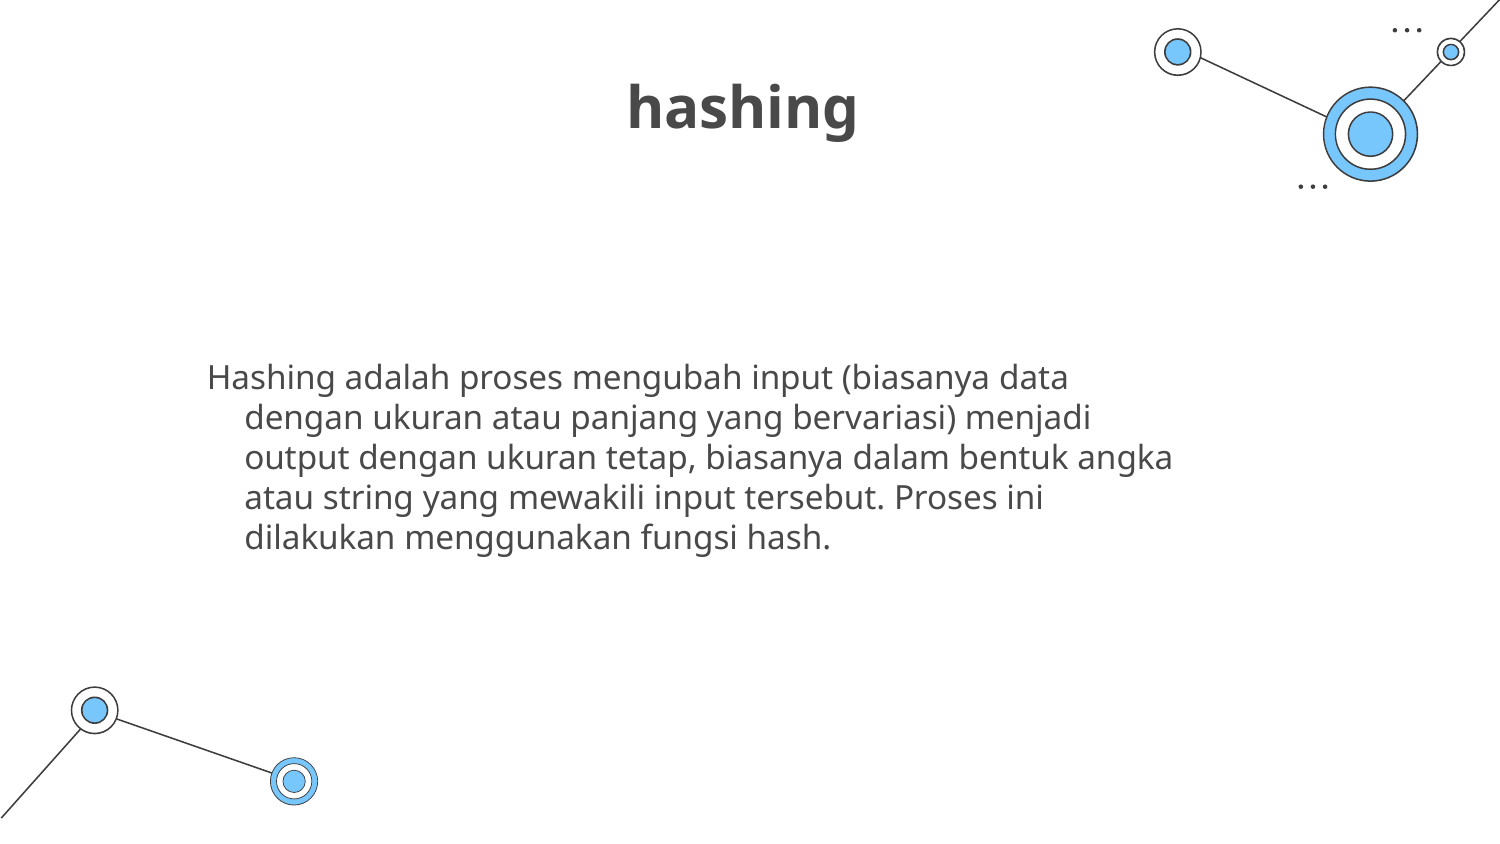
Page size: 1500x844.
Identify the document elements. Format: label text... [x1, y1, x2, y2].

list Hashing adalah proses mengubah input (biasanya data dengan ukuran atau panjang yang bervariasi) menjadi output dengan ukuran tetap, biasanya dalam bentuk angka atau string yang mewakili input tersebut. Proses ini dilakukan menggunakan fungsi hash. [154, 260, 1197, 653]
title hashing [344, 56, 1157, 153]
